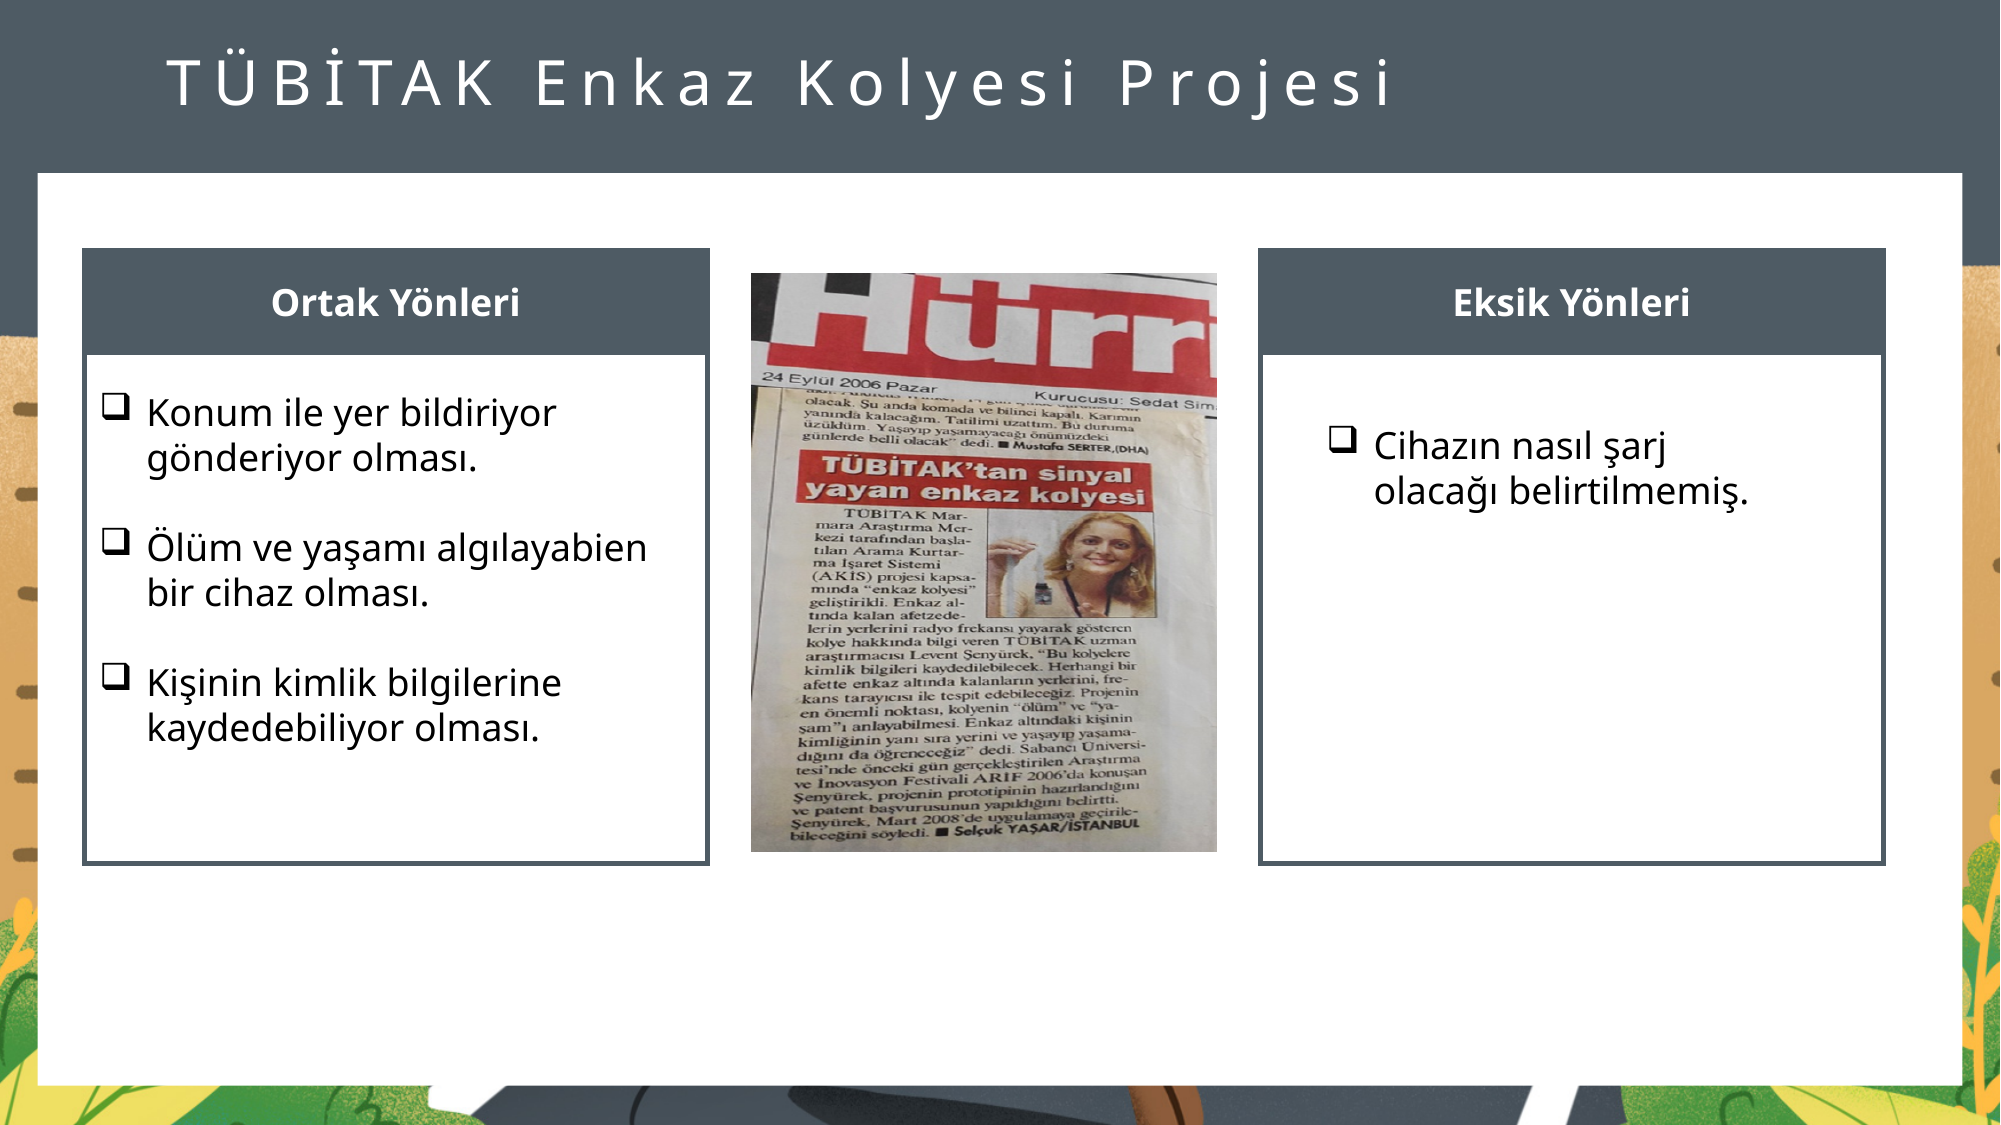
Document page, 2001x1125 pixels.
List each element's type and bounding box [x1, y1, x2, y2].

text_box [1260, 249, 1884, 864]
picture [751, 273, 1217, 852]
text_box [84, 249, 708, 864]
text_box [0, 0, 2000, 1125]
